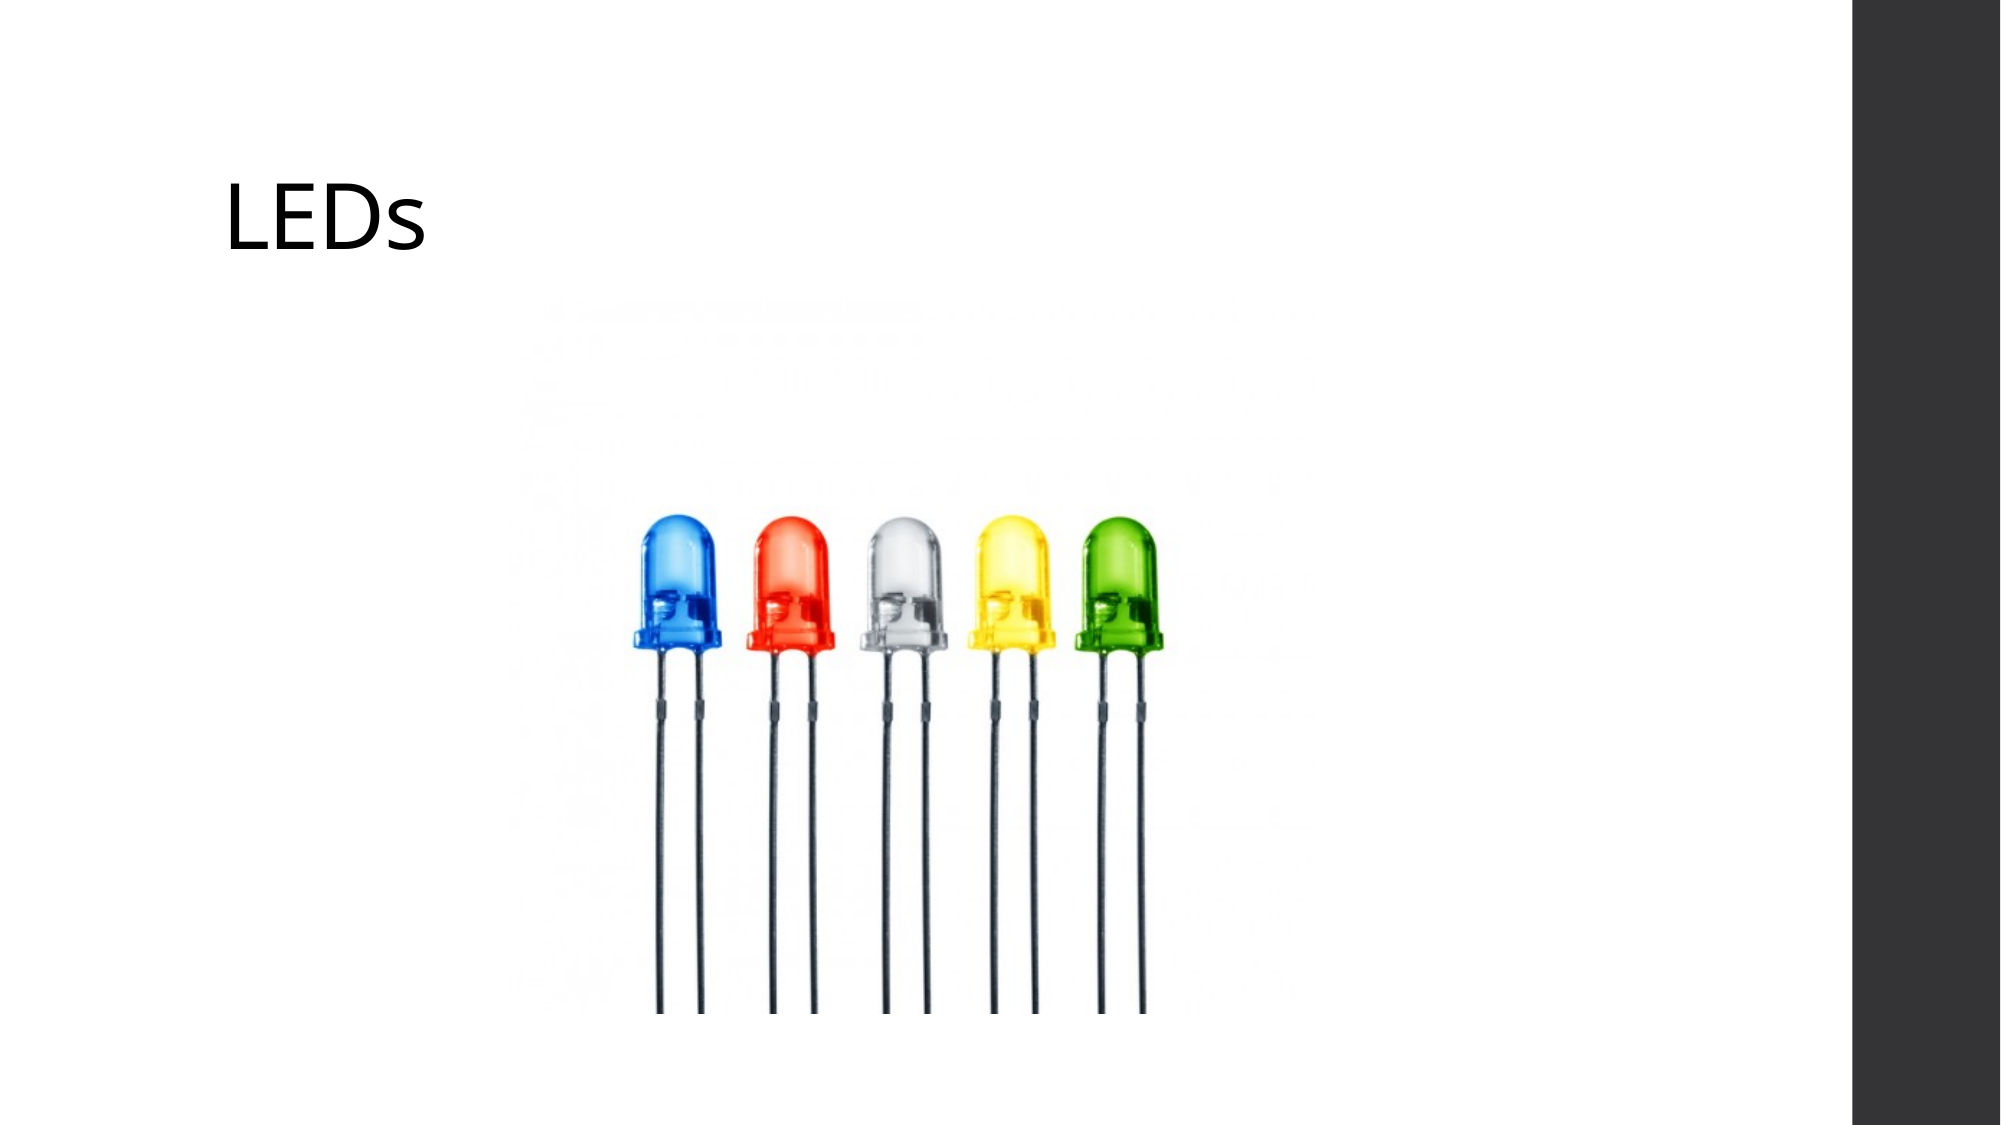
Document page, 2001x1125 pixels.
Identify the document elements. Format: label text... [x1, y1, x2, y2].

title LEDs [206, 60, 1797, 278]
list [508, 299, 1316, 1015]
